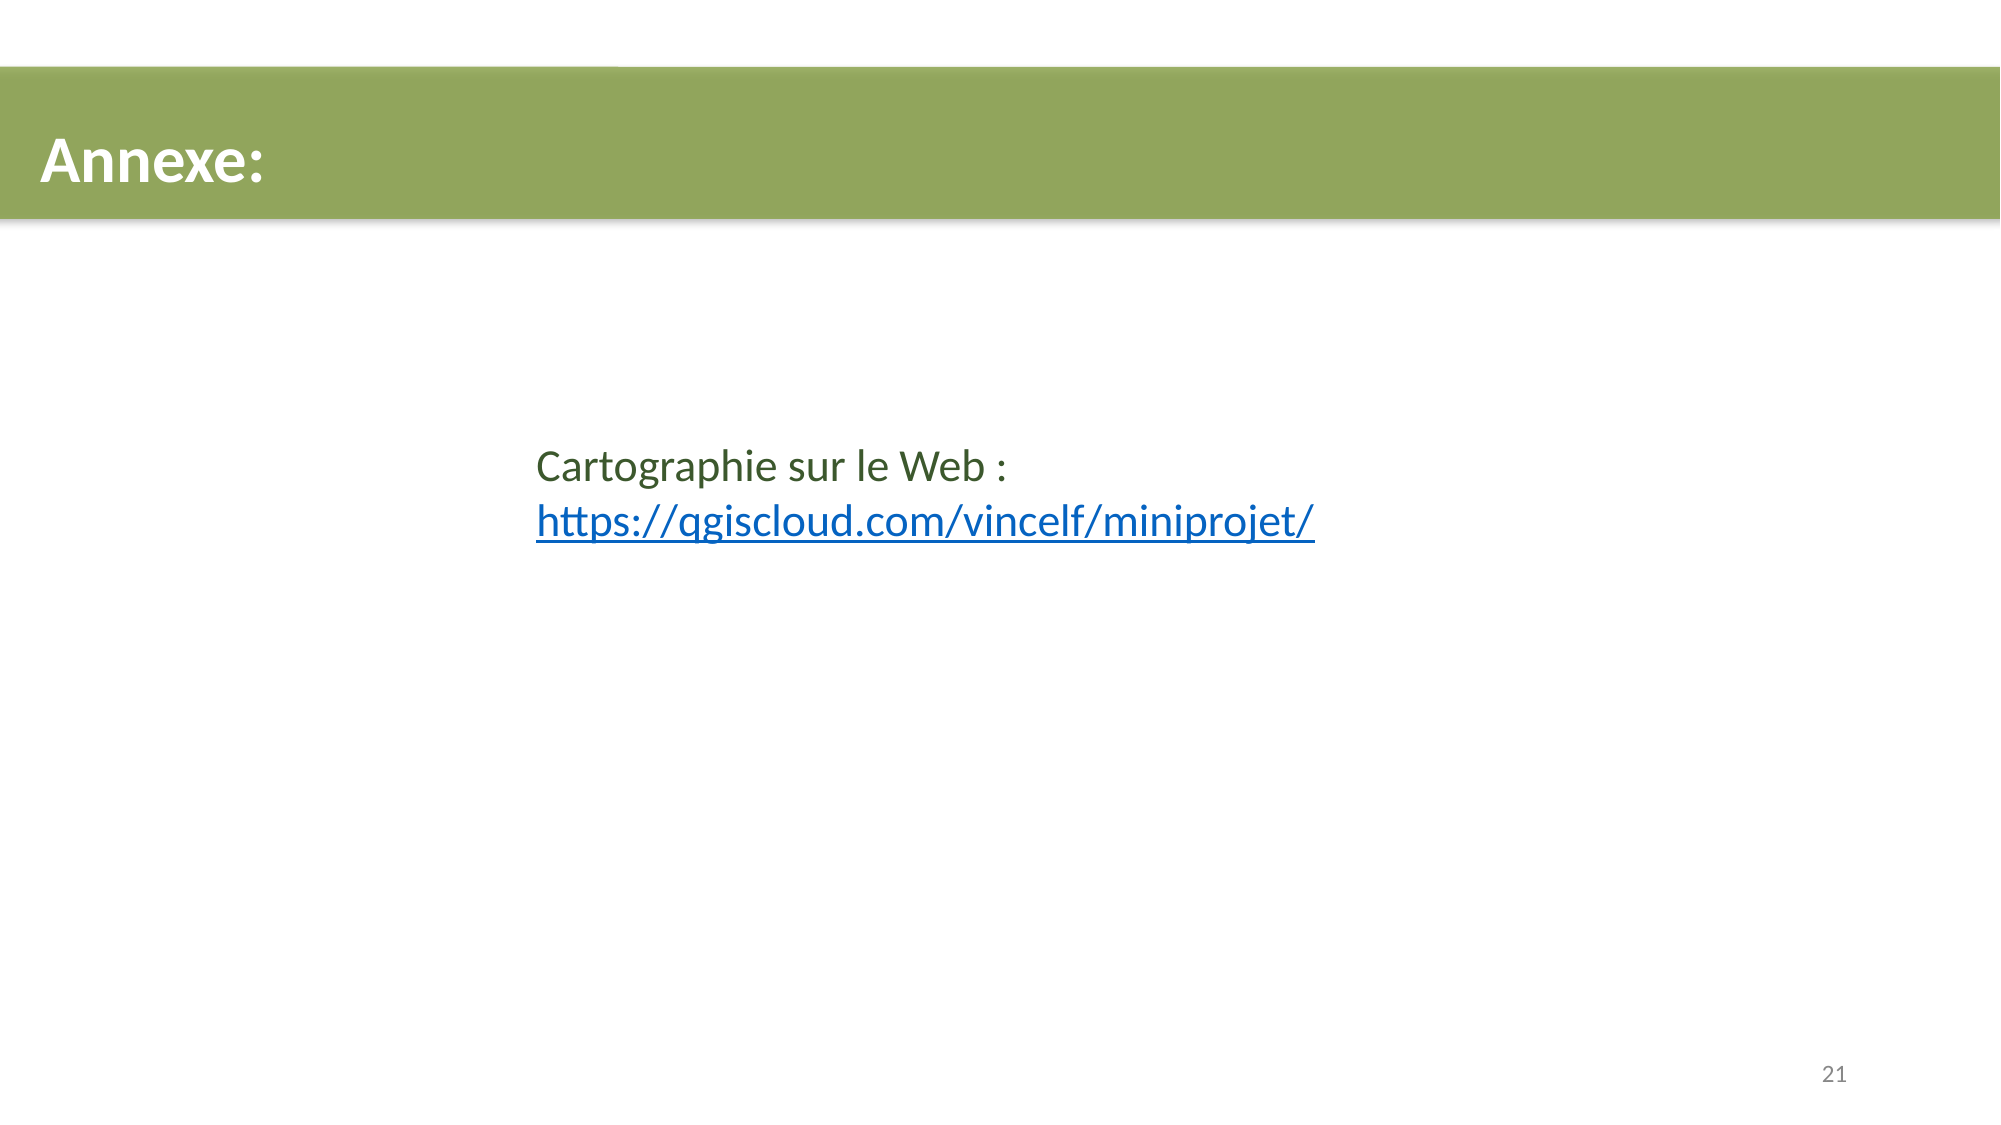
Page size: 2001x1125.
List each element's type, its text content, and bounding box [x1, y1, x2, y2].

text_box Annexe: [25, 101, 2000, 190]
text_box [0, 66, 2000, 219]
slide_number 21 [1412, 1042, 1863, 1103]
text_box Cartographie sur le Web : https://qgiscloud.com/vincelf/miniprojet/ [521, 446, 1479, 536]
